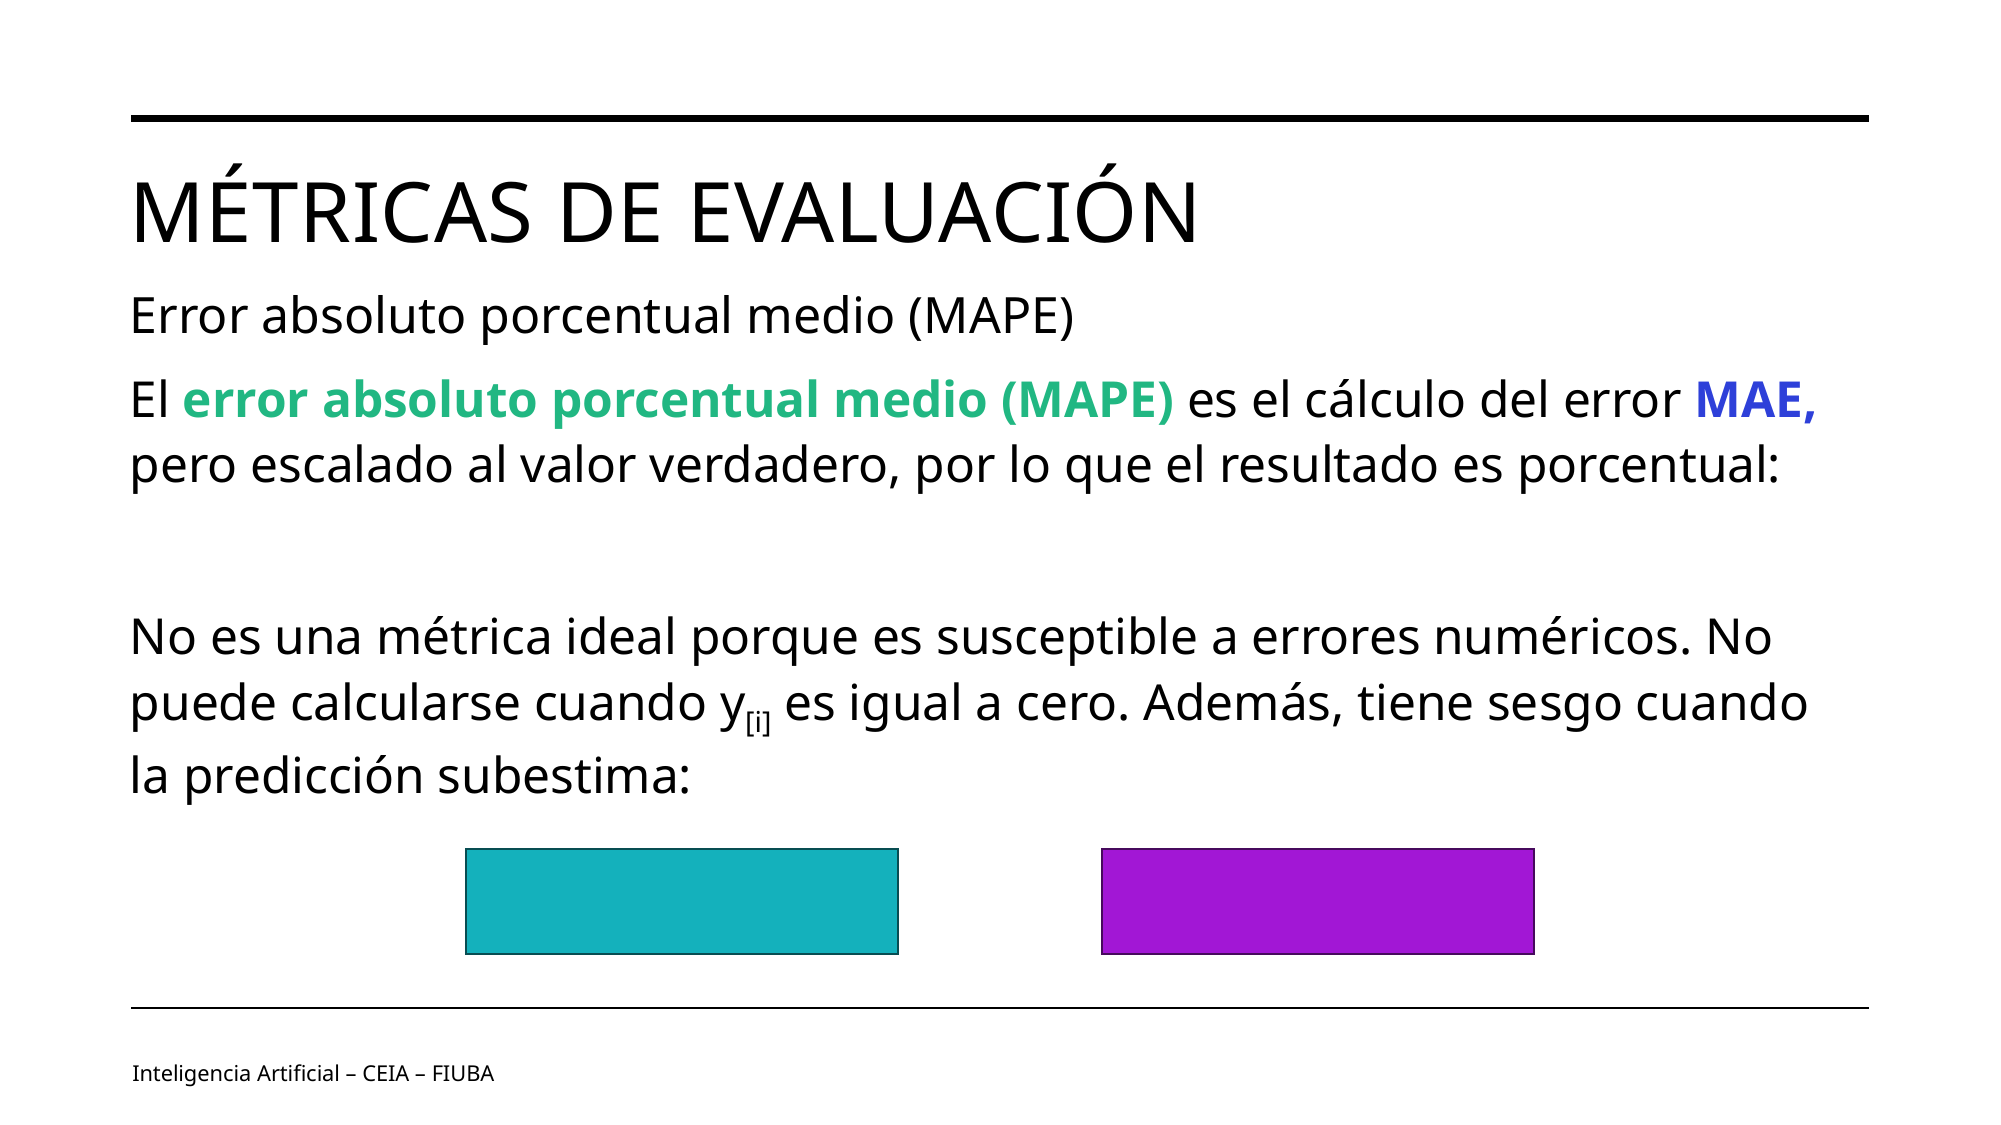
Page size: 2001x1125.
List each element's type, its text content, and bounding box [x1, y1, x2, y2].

text_box Error absoluto porcentual medio (MAPE) [114, 275, 1377, 351]
title Métricas de evaluación [114, 151, 1869, 290]
footer Inteligencia Artificial – CEIA – FIUBA [117, 1042, 862, 1103]
